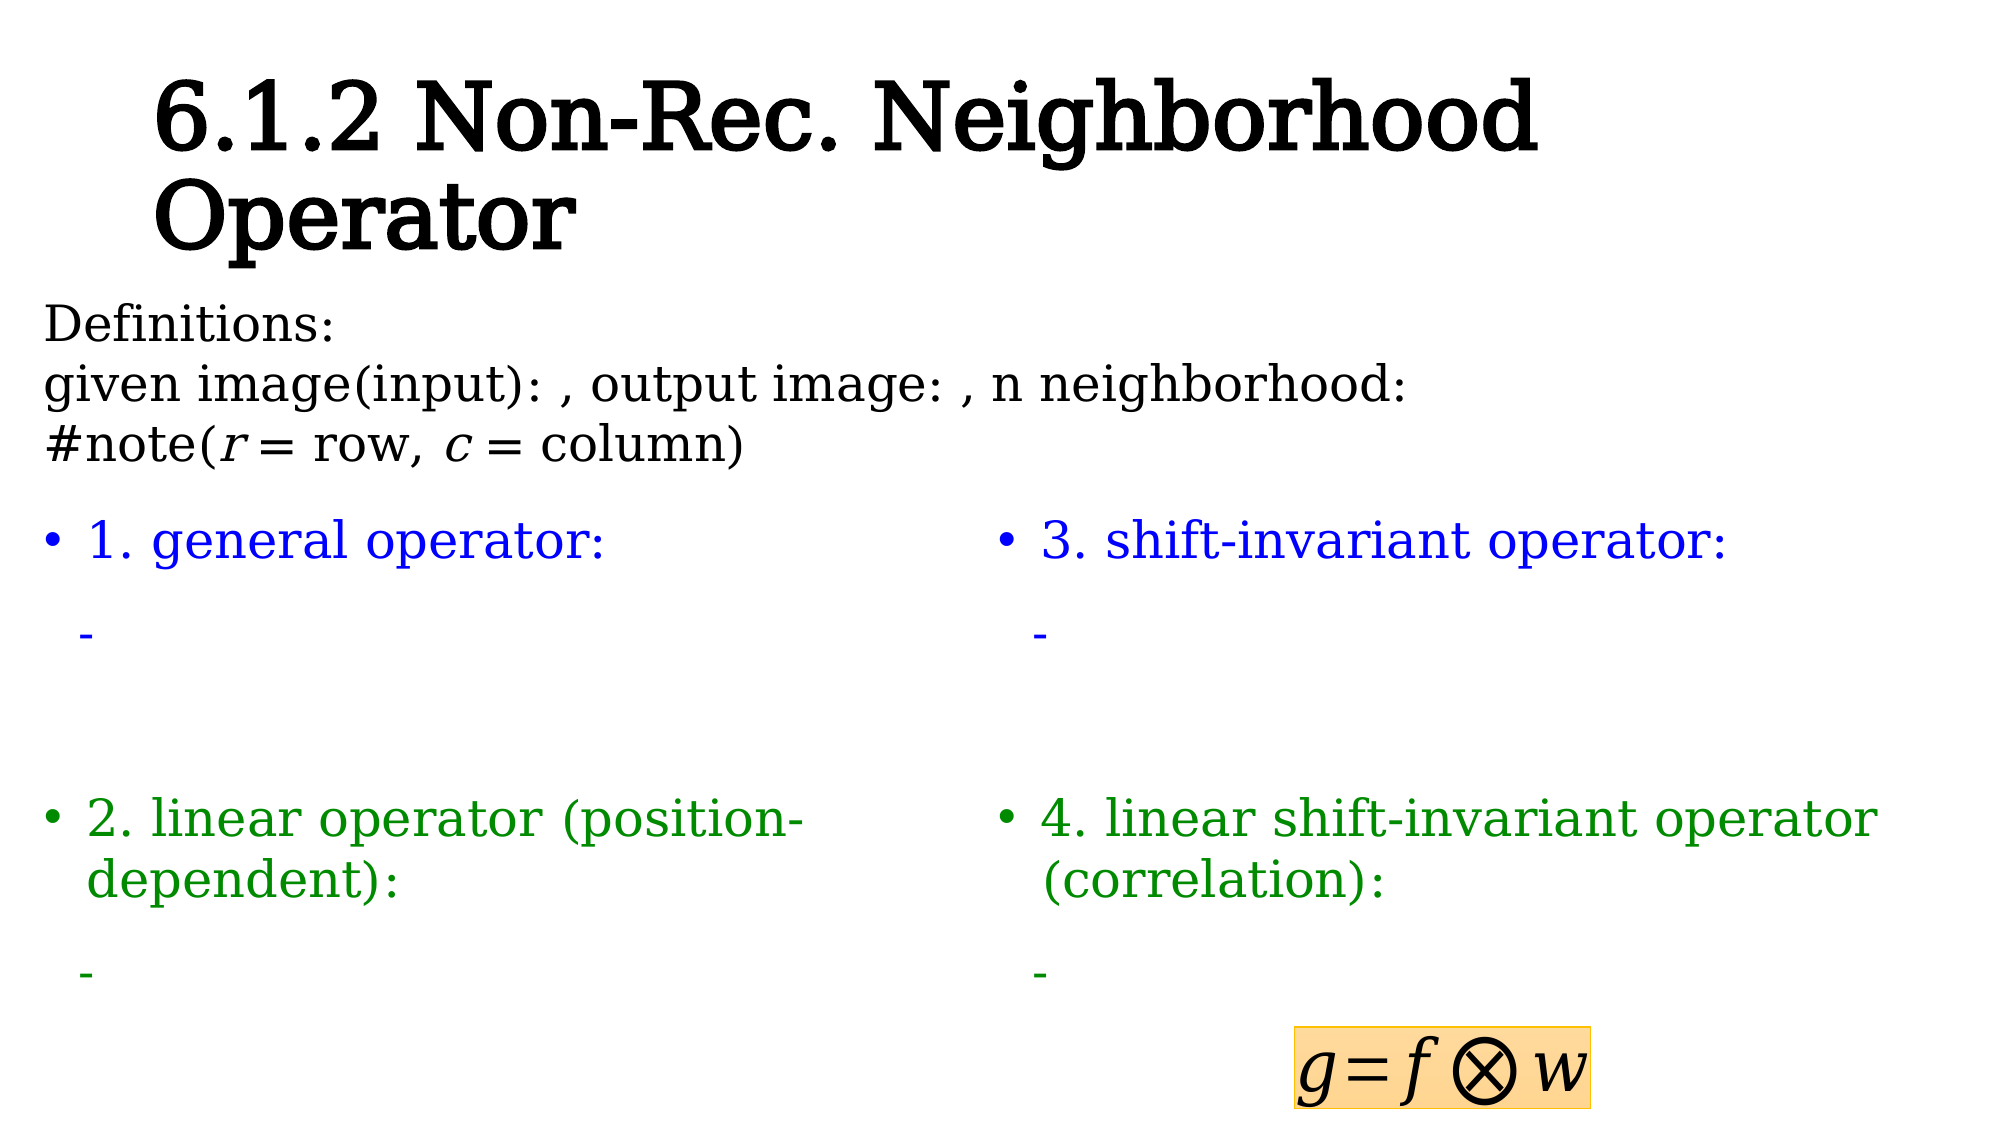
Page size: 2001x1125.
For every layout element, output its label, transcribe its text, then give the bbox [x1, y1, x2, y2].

title 6.1.2 Non-Rec. Neighborhood Operator [137, 59, 1863, 278]
